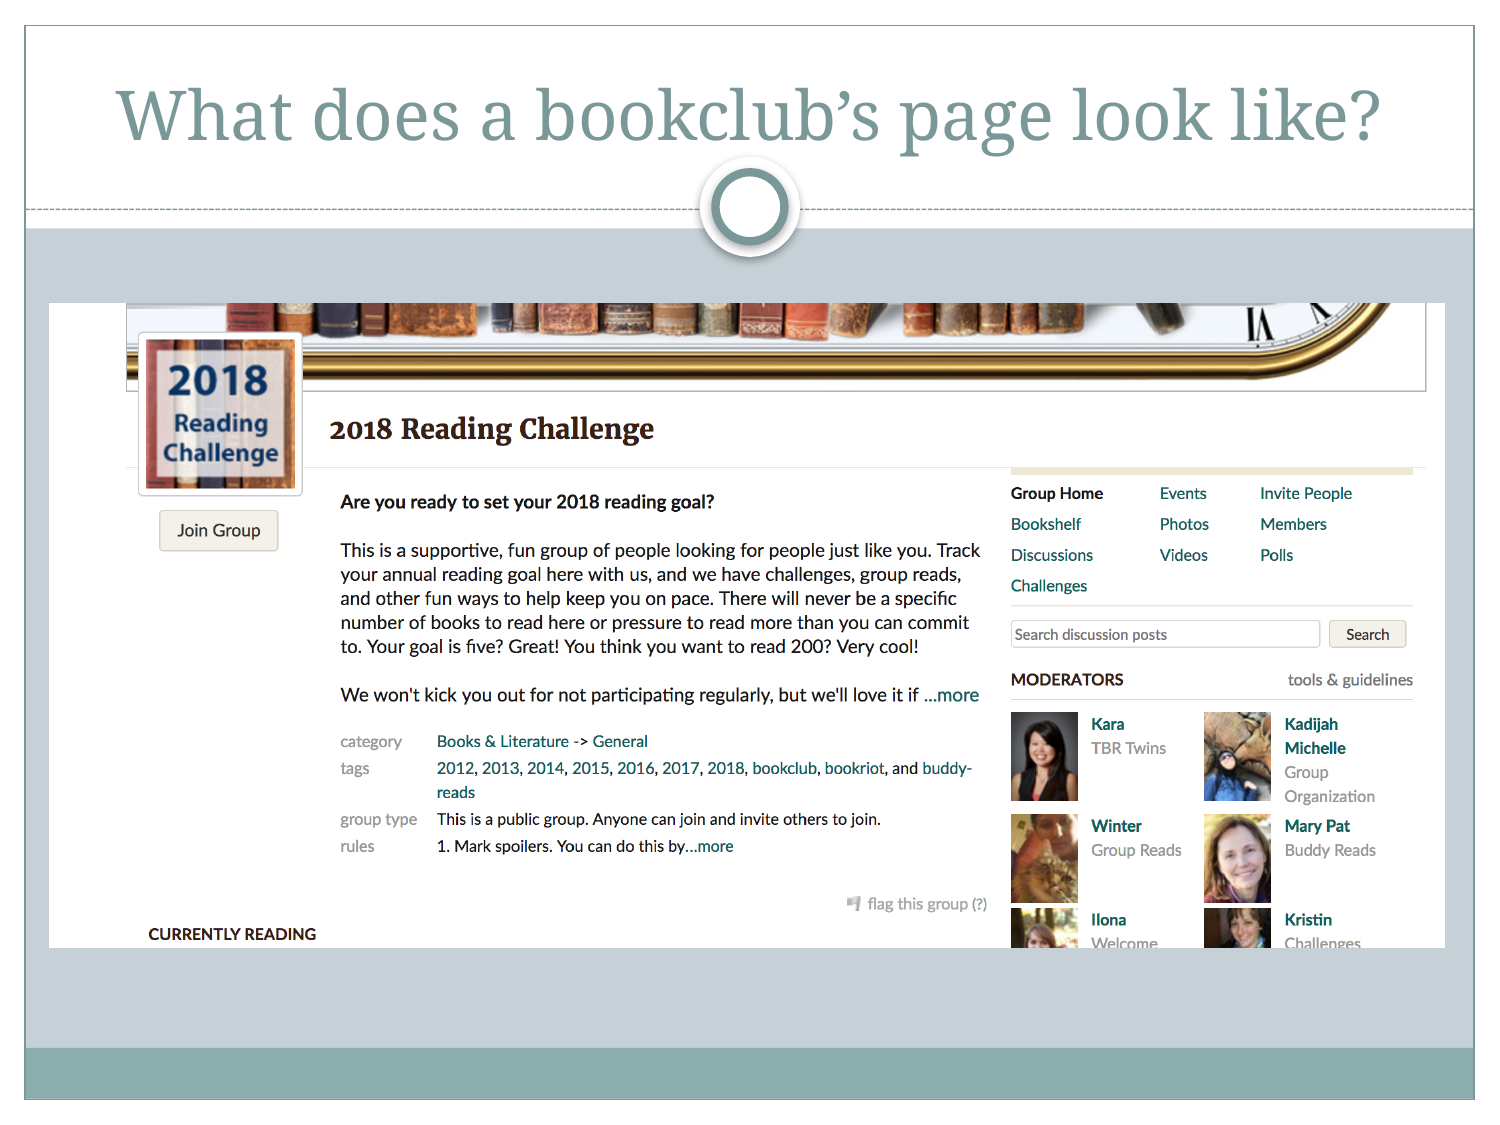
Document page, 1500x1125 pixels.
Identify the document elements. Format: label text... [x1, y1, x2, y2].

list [49, 302, 1445, 949]
title What does a bookclub’s page look like? [49, 37, 1450, 162]
